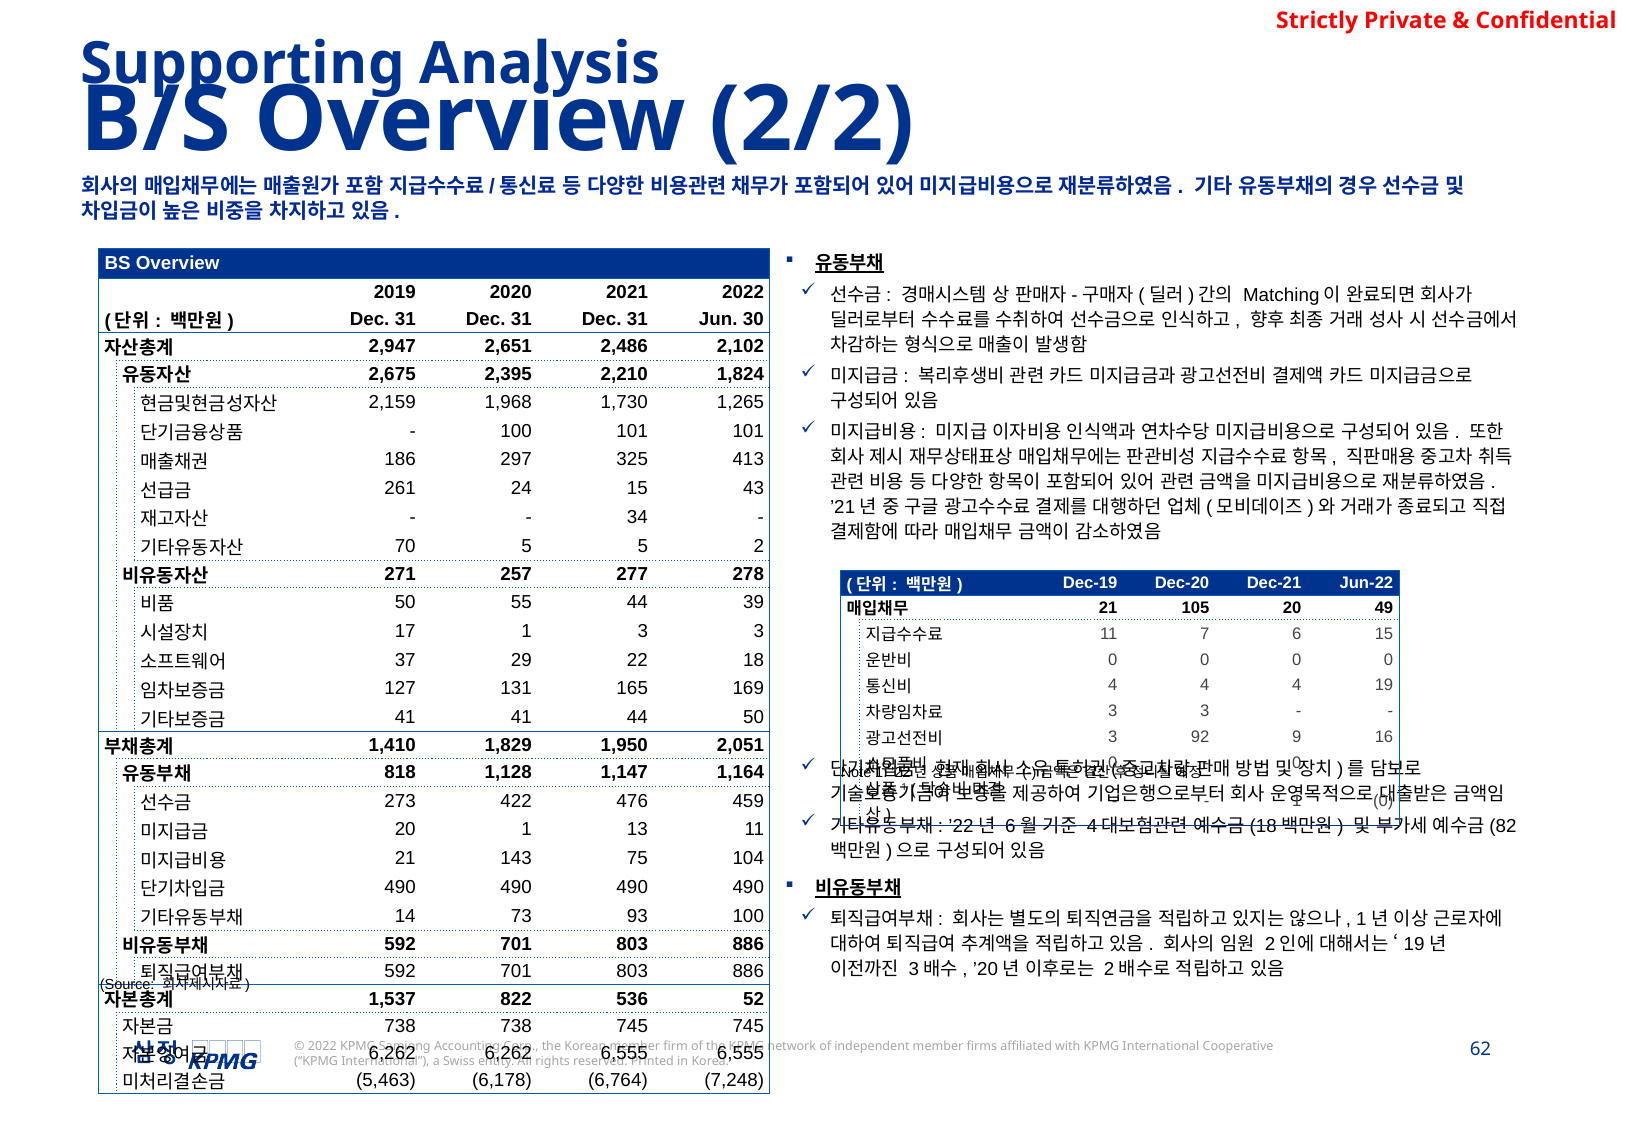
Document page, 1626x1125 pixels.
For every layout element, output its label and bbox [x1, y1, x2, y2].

table_cell [99, 985, 769, 1093]
table_cell [99, 279, 769, 332]
text_box [65, 37, 1527, 244]
text_box [779, 248, 1527, 1013]
table_cell [99, 333, 769, 731]
table_cell [841, 596, 1399, 825]
text_box [100, 974, 299, 993]
table_cell [99, 732, 769, 984]
table_header [99, 249, 769, 278]
table_header [841, 571, 1399, 595]
